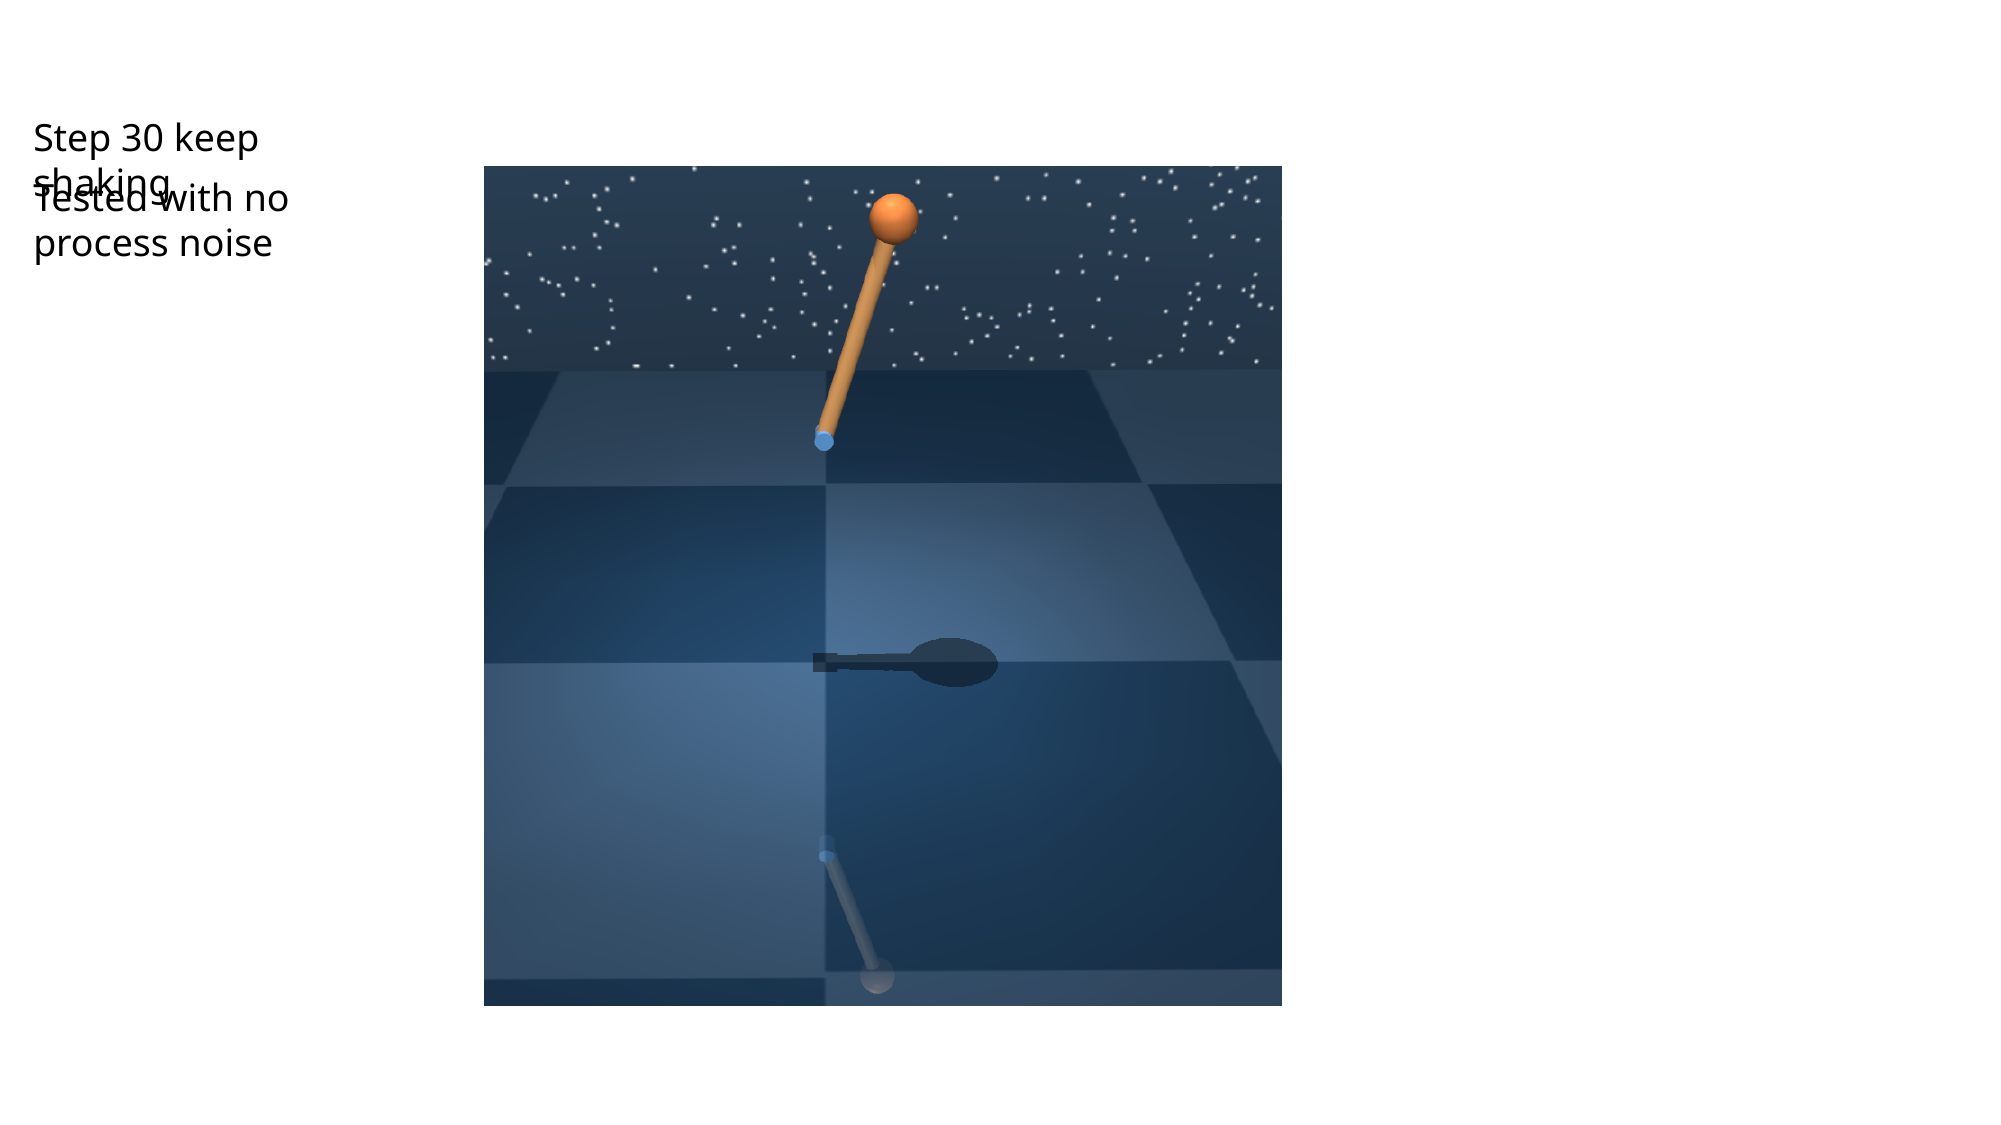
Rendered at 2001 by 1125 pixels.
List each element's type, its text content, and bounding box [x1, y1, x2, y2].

text_box Tested with no process noise [18, 166, 416, 272]
text_box Step 30 keep shaking [18, 106, 416, 166]
picture [484, 166, 1282, 1006]
